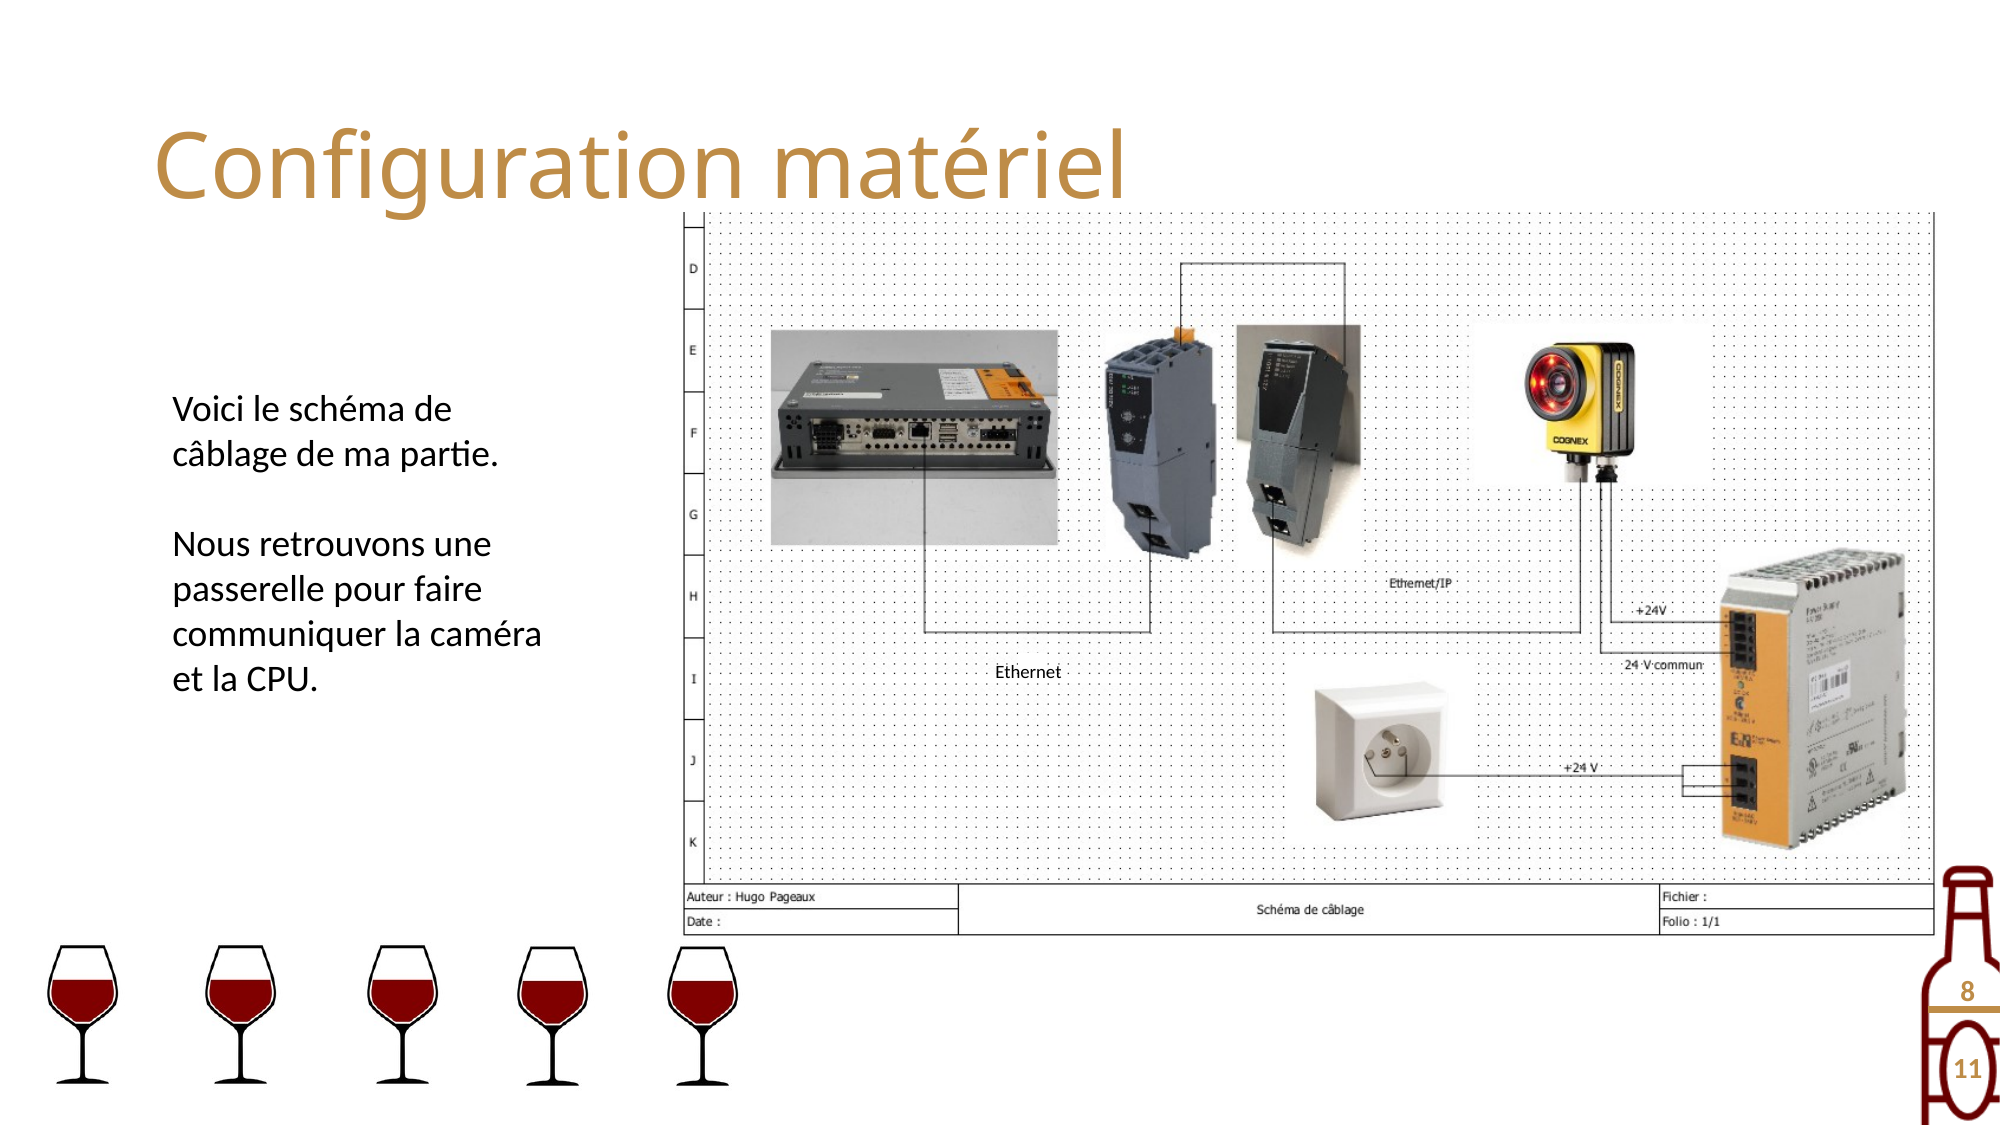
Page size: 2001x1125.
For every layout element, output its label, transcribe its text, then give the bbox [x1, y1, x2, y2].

picture [661, 212, 2000, 1125]
title Configuration matériel [137, 59, 1863, 278]
picture [361, 933, 448, 1098]
picture [198, 933, 286, 1098]
text_box Voici le schéma de câblage de ma partie. Nous retrouvons une passerelle pour faire communiquer la caméra et la CPU. [157, 376, 592, 707]
picture [511, 935, 598, 1099]
picture [41, 933, 128, 1098]
